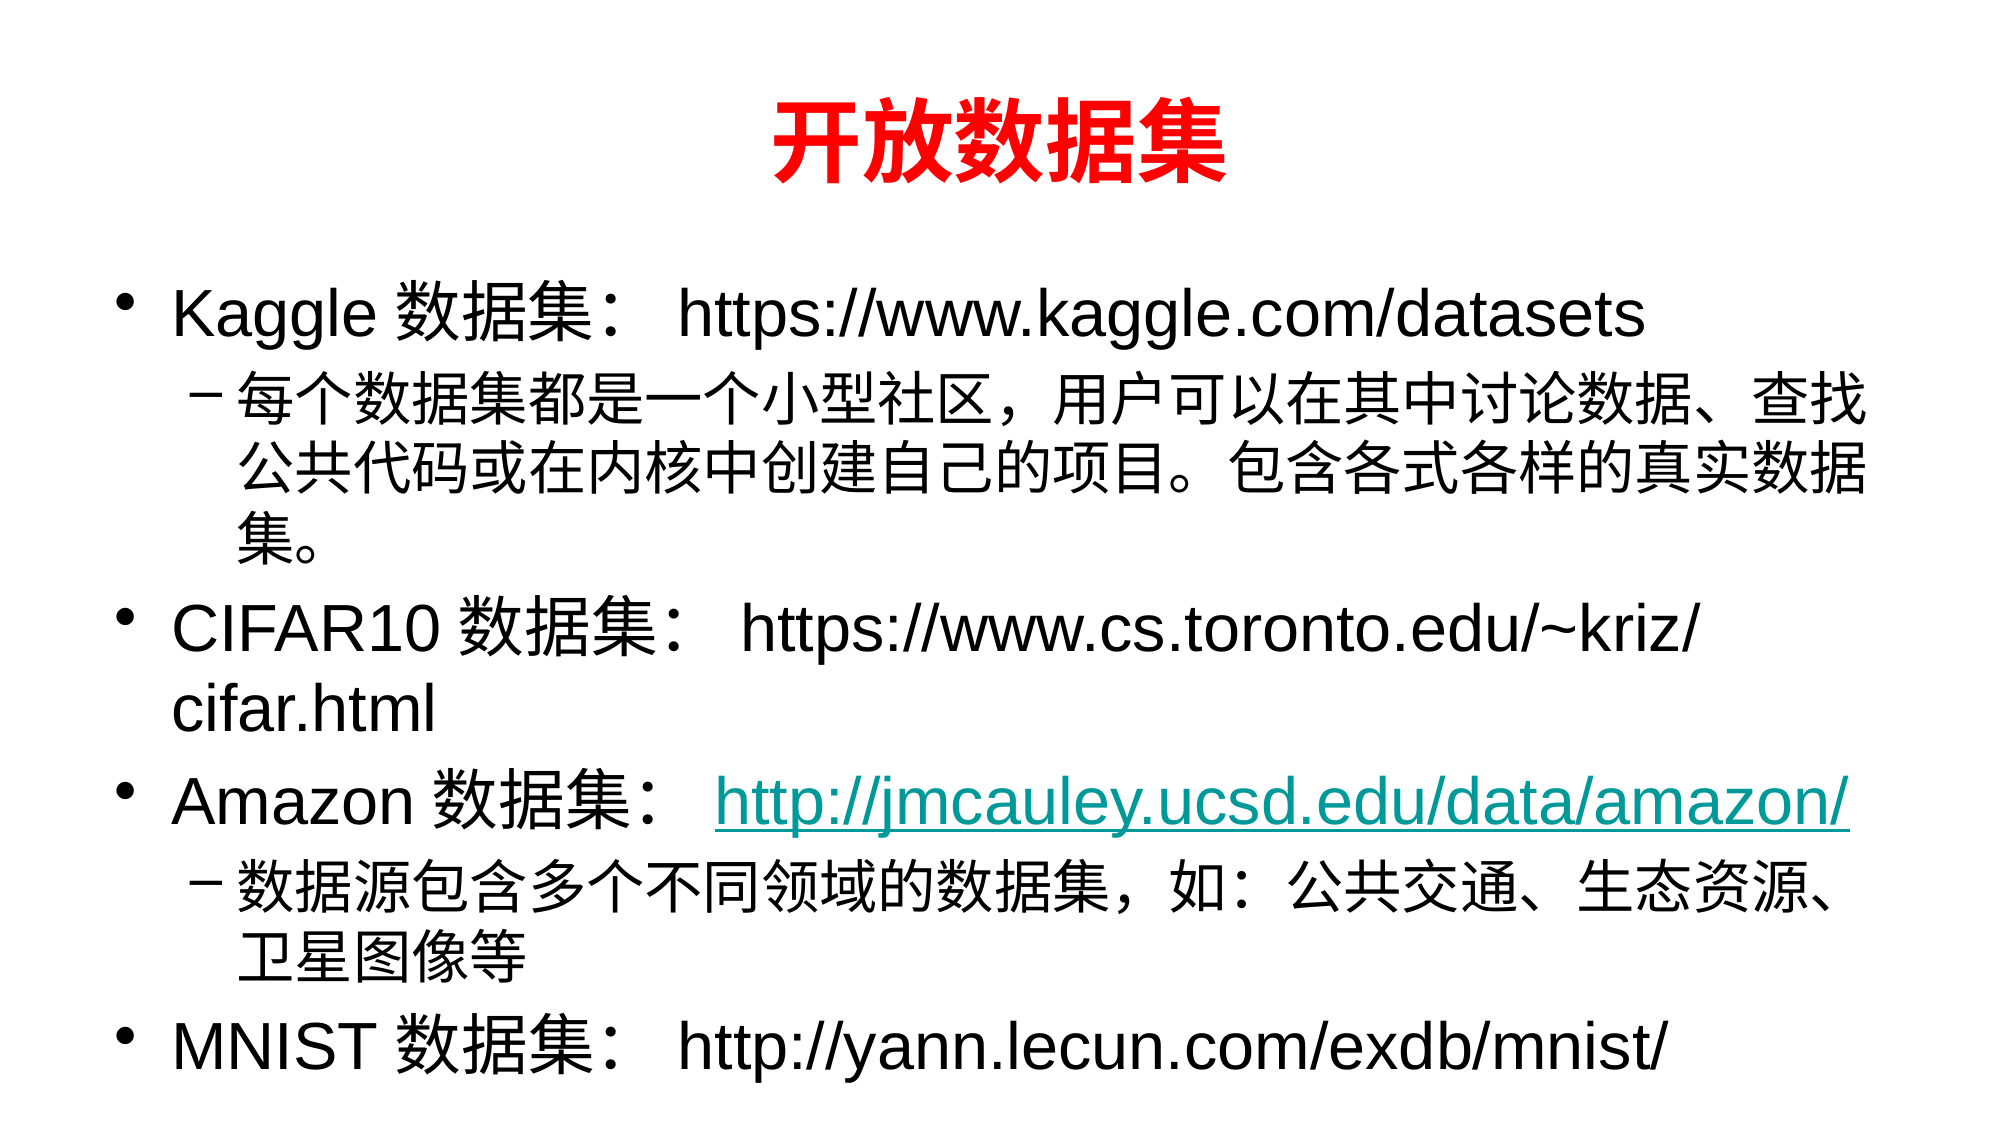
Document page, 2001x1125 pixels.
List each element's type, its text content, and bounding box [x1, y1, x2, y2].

list Kaggle数据集：https://www.kaggle.com/datasets 每个数据集都是一个小型社区，用户可以在其中讨论数据、查找公共代码或在内核中创建自己的项目。包含各式各样的真实数据集。 CIFAR10数据集：https://www.cs.toronto.edu/~kriz/cifar.html Amazon数据集：http://jmcauley.ucsd.edu/data/amazon/ 数据源包含多个不同领域的数据集，如：公共交通、生态资源、卫星图像等 MNIST数据集：http://yann.lecun.com/exdb/mnist/ [99, 262, 1900, 1005]
title 开放数据集 [99, 45, 1900, 233]
